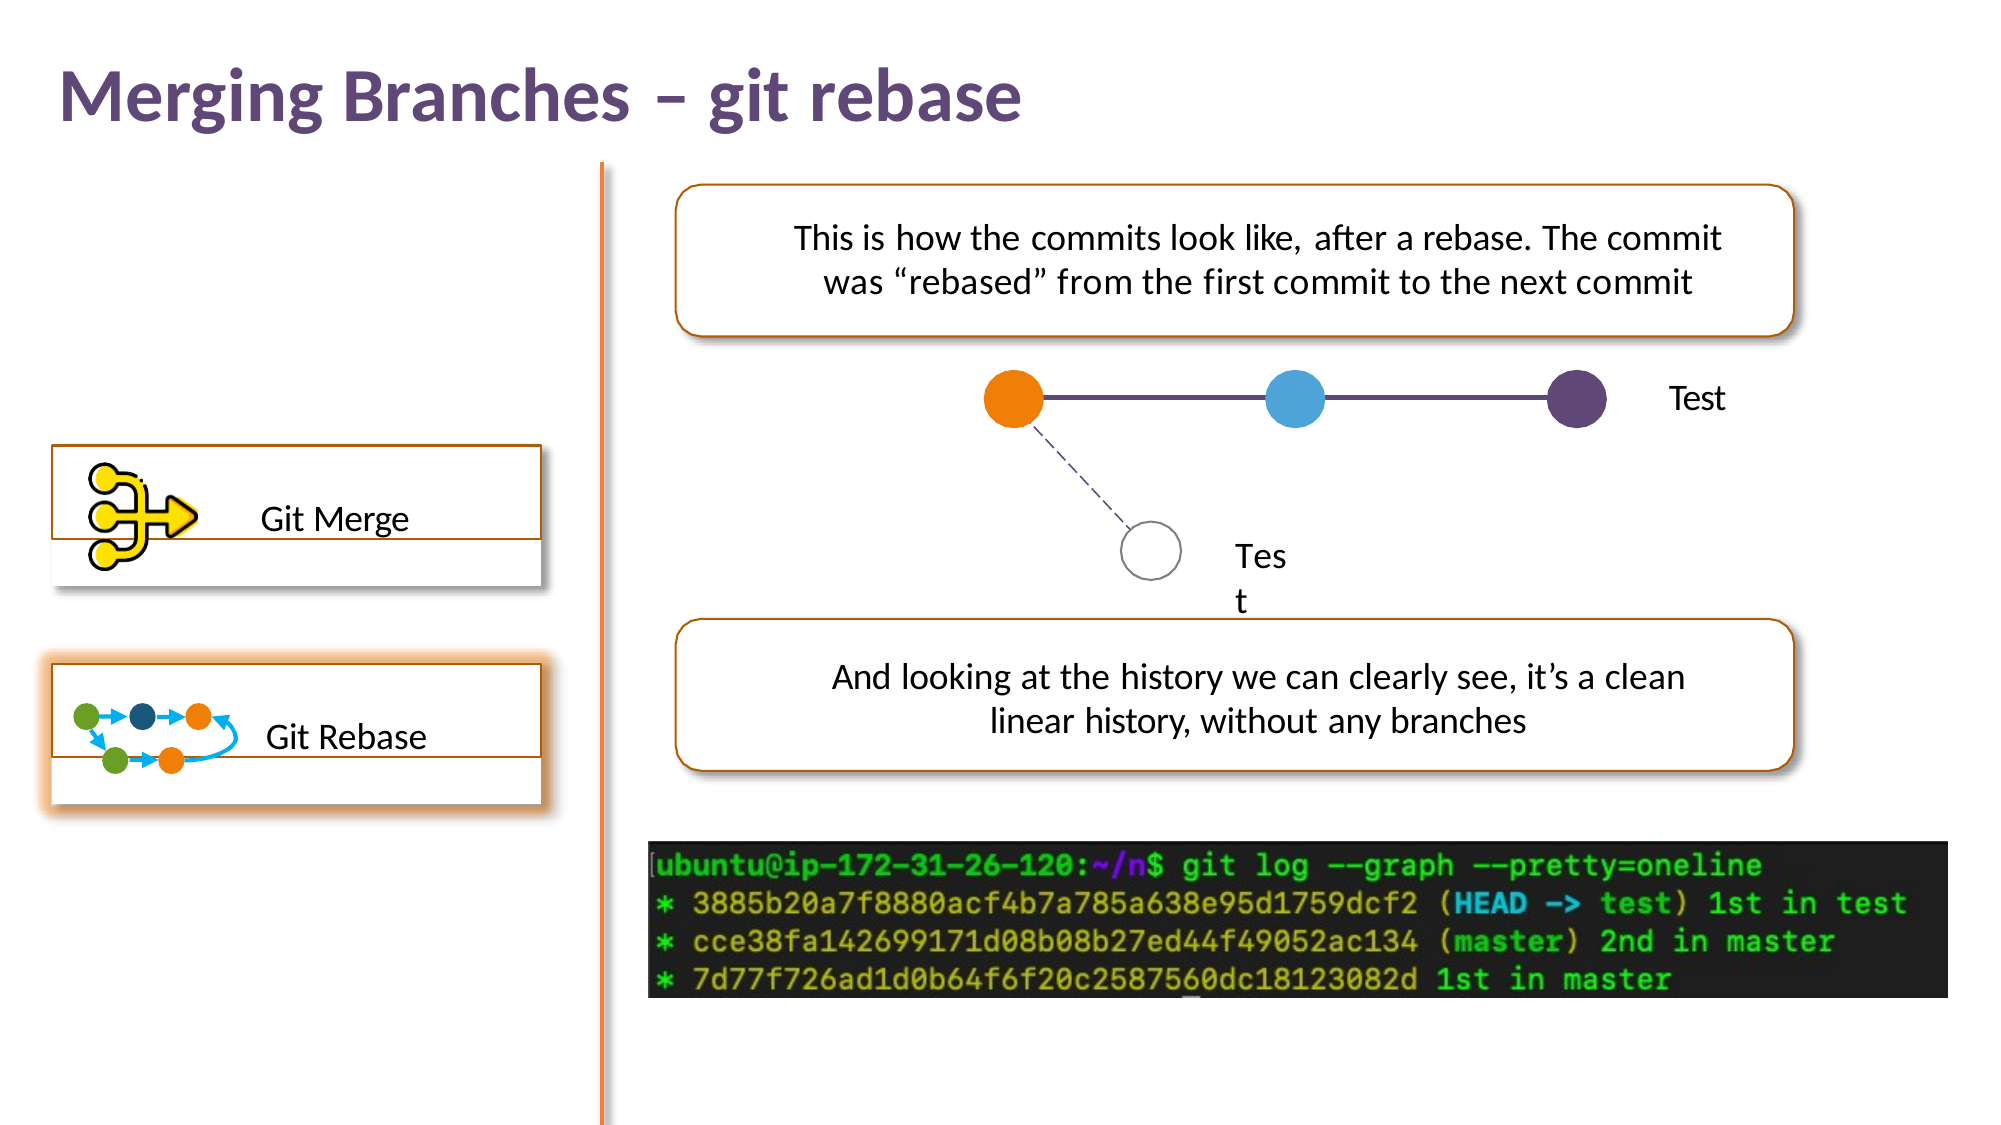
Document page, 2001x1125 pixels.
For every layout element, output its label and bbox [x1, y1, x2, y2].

text_box [0, 0, 1992, 1125]
